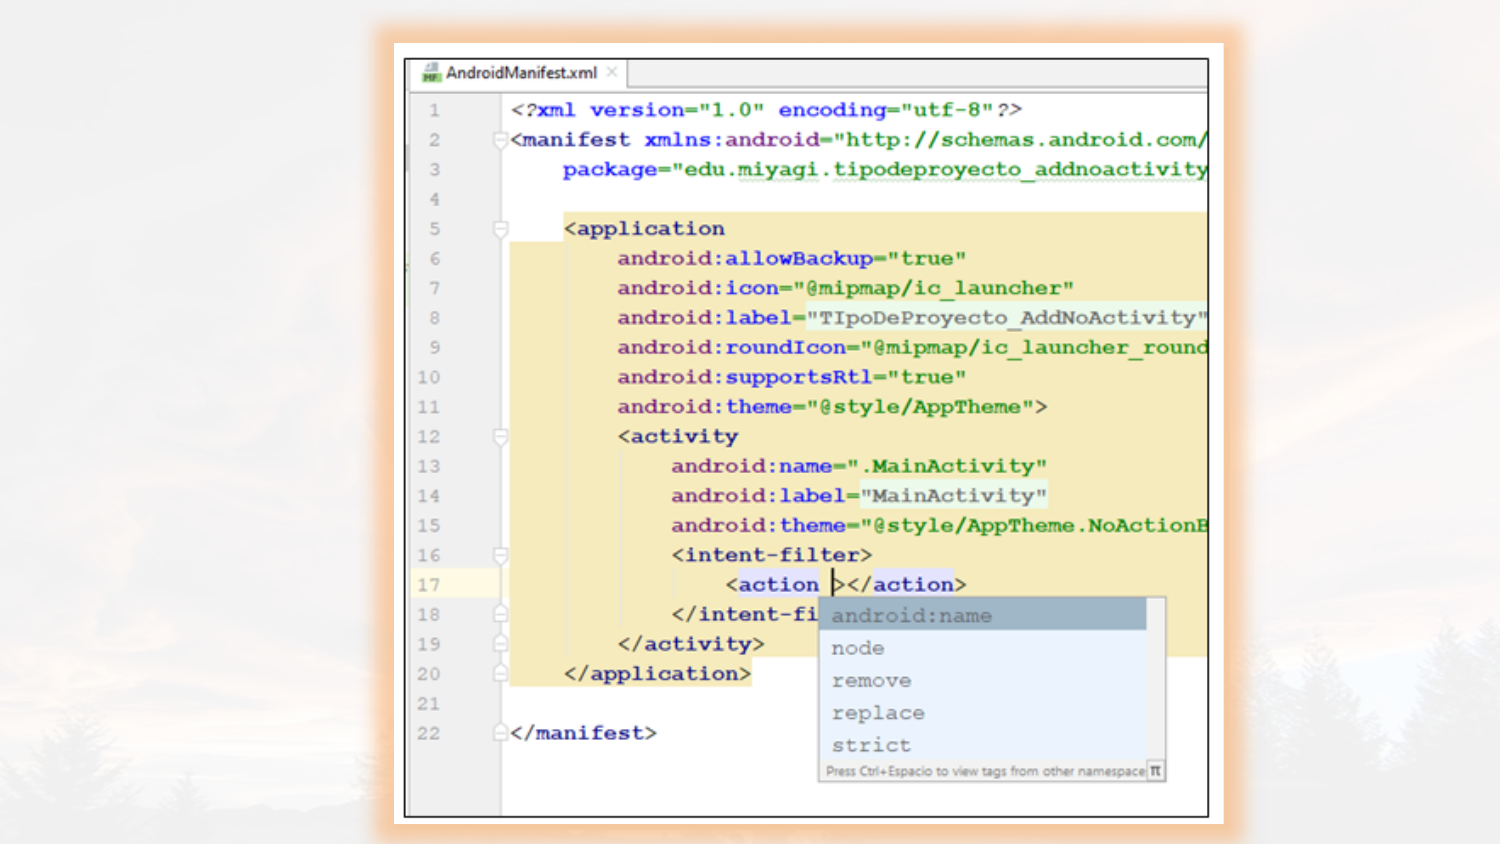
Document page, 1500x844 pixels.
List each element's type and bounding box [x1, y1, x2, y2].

picture [393, 43, 1224, 824]
